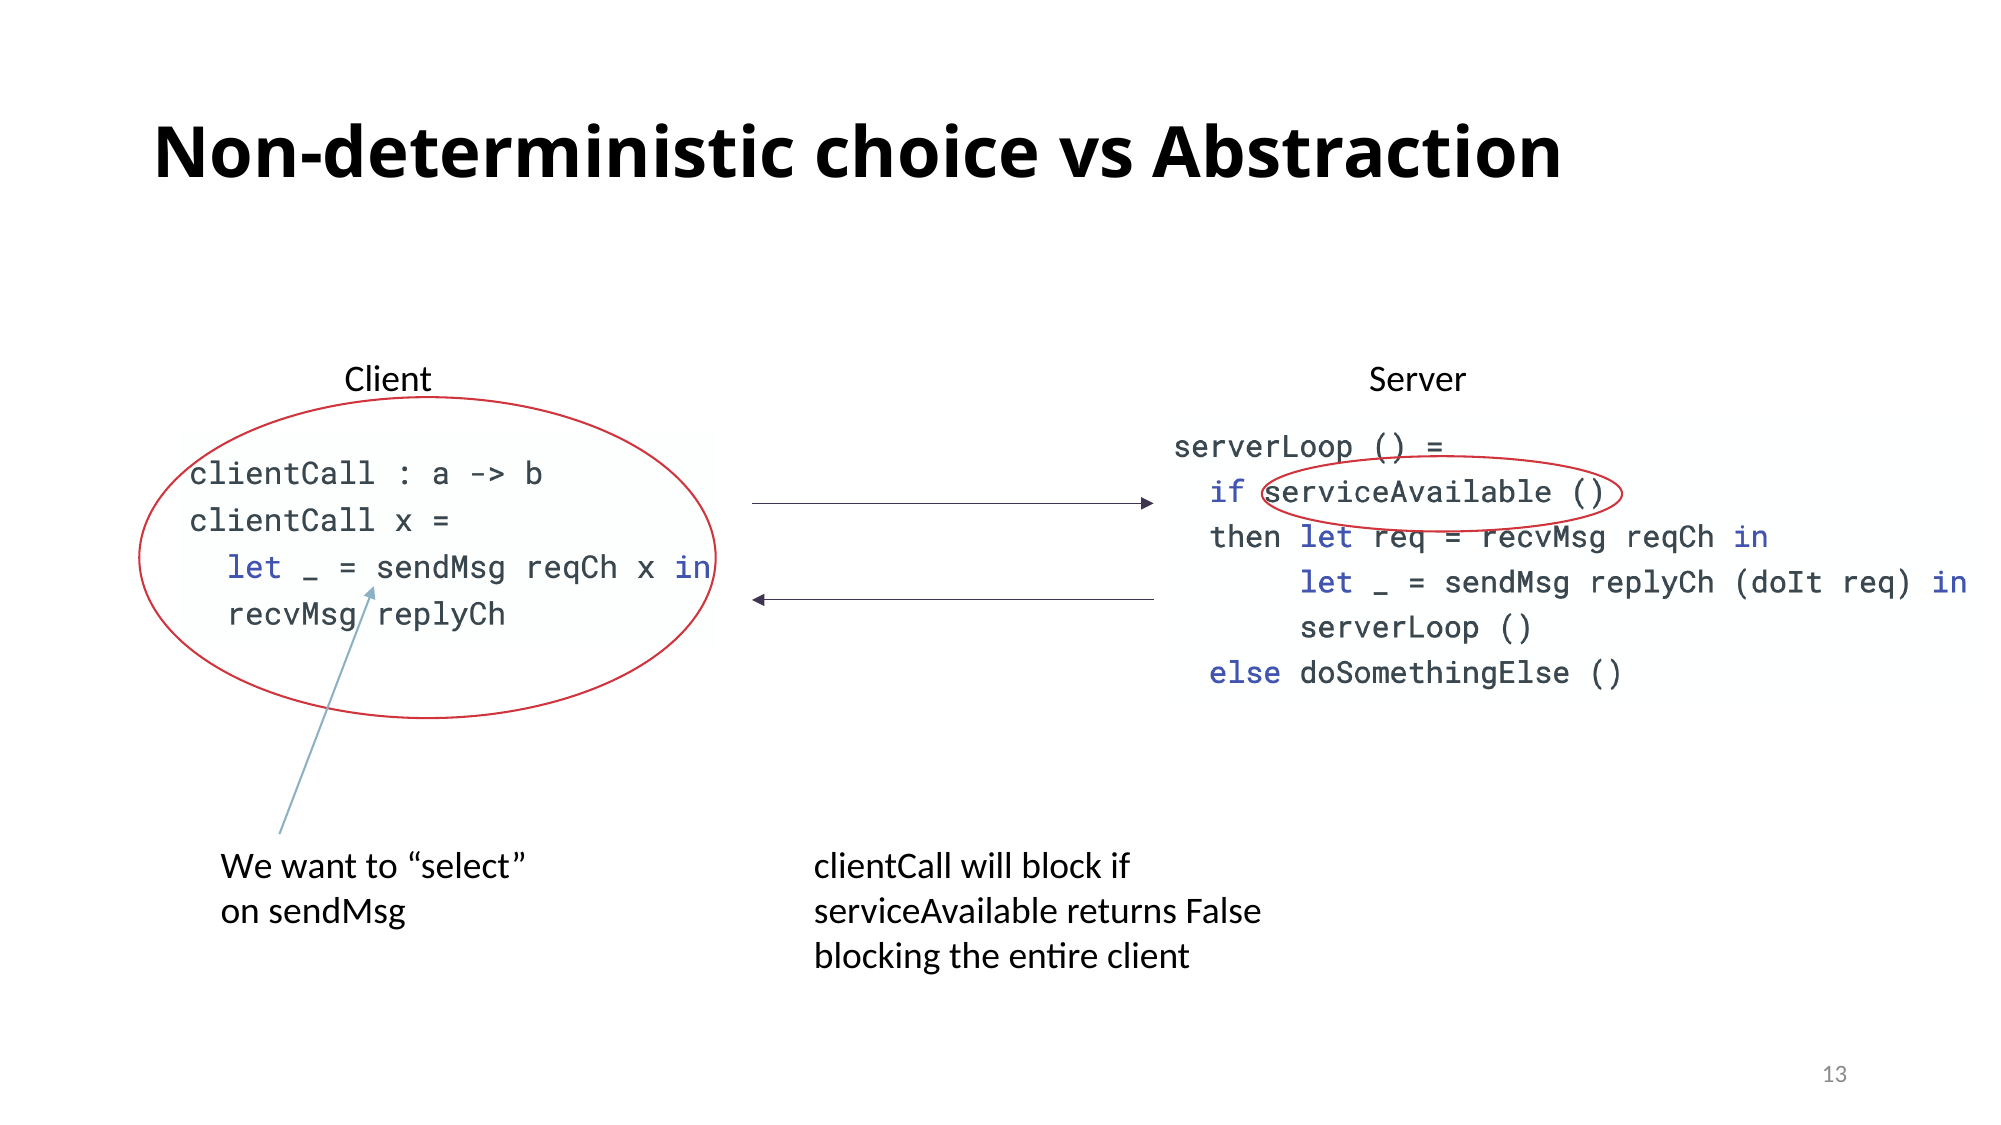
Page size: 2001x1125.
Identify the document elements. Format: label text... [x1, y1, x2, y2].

slide_number 13 [1412, 1042, 1863, 1103]
text_box Client [329, 346, 448, 405]
text_box [245, 396, 610, 432]
text_box [374, 646, 670, 720]
text_box Server [1354, 346, 1520, 407]
text_box [138, 473, 180, 642]
text_box We want to “select” on sendMsg [205, 834, 573, 939]
text_box clientCall will block if serviceAvailable returns False blocking the entire client [799, 834, 1296, 984]
picture [180, 432, 716, 646]
text_box Non-deterministic choice vs Abstraction [137, 66, 1816, 201]
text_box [279, 586, 374, 835]
text_box [185, 646, 279, 697]
picture [1165, 414, 1981, 701]
